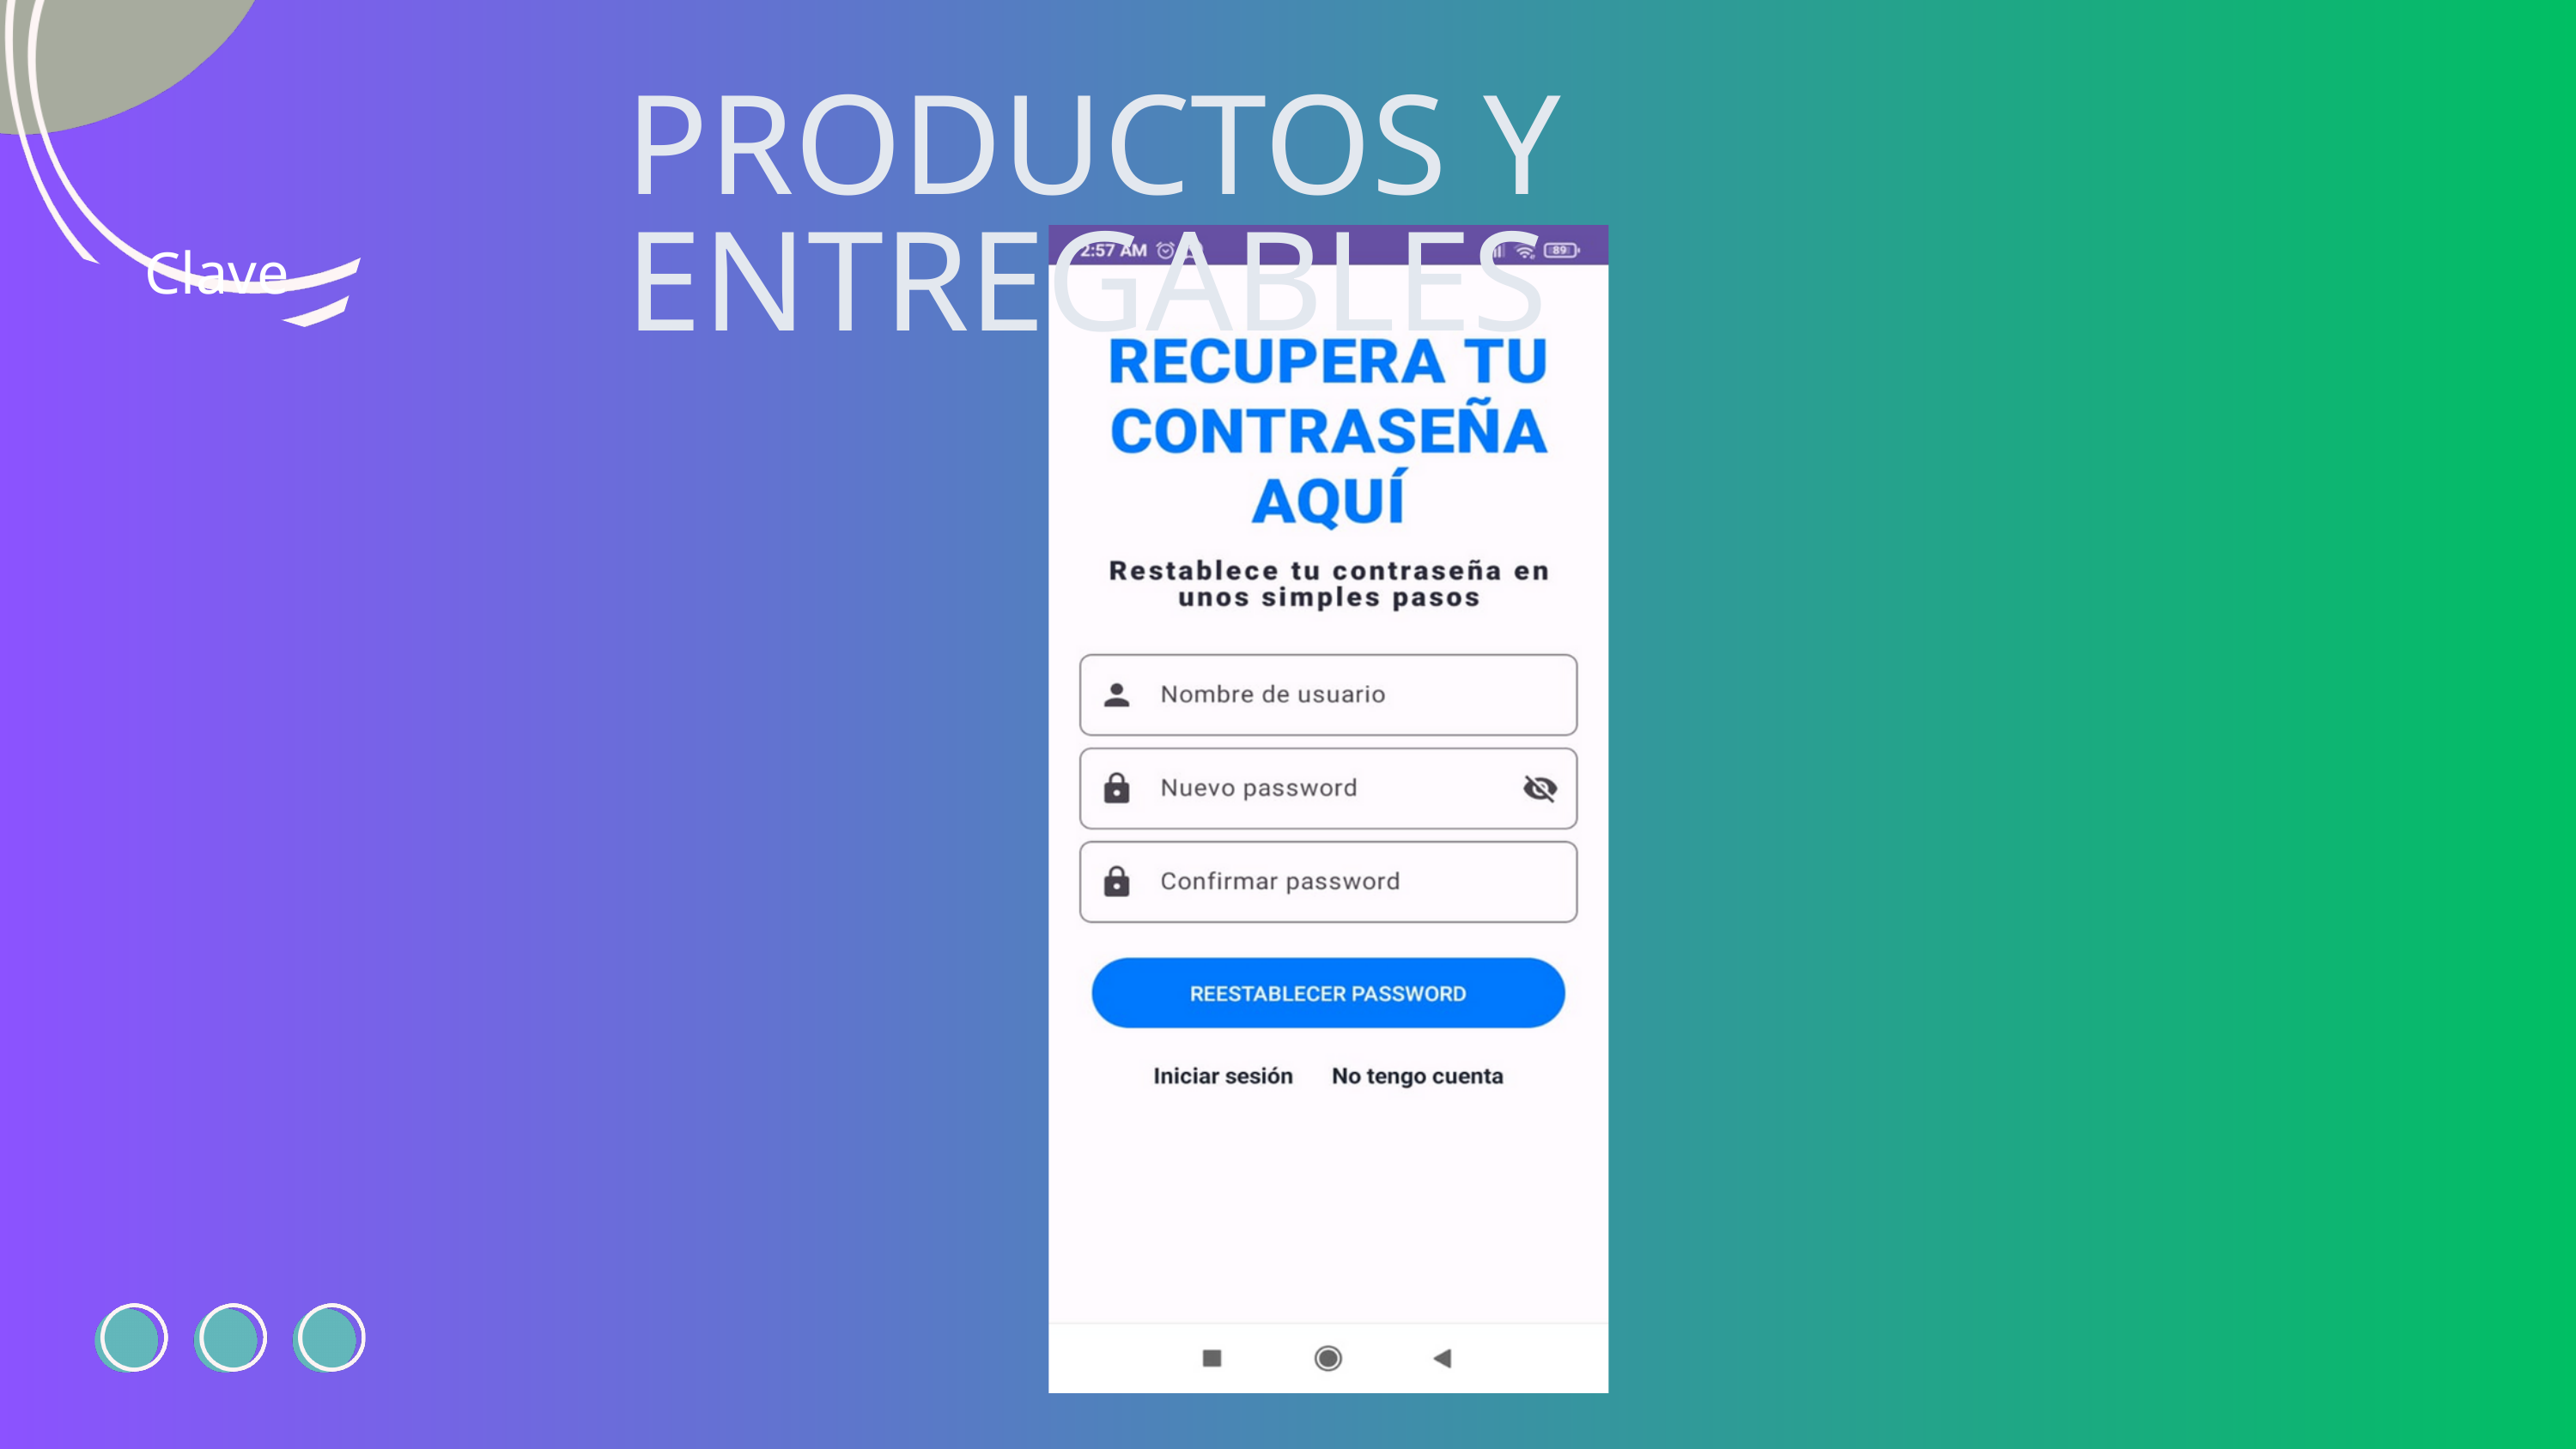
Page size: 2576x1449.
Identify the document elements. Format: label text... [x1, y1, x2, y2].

text_box Clave [144, 248, 1007, 362]
text_box [0, 0, 440, 278]
text_box PRODUCTOS Y ENTREGABLES [626, 85, 2110, 359]
text_box [94, 1303, 366, 1373]
text_box [1048, 359, 1609, 1393]
